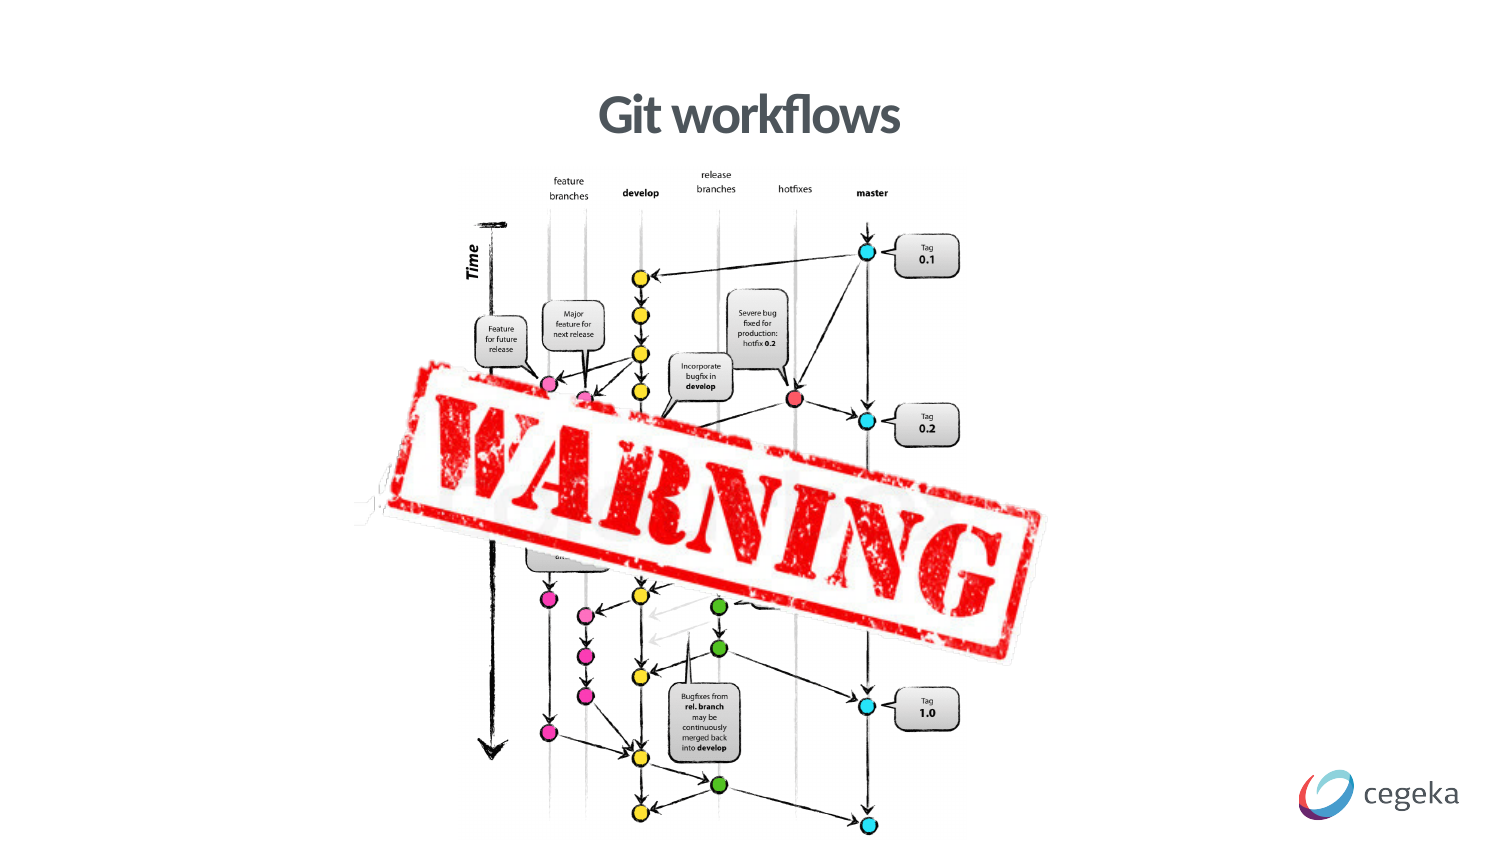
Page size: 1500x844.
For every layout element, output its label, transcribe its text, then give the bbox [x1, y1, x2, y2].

picture [354, 166, 1070, 840]
title Git workflows [64, 32, 1436, 152]
picture [1299, 765, 1477, 829]
